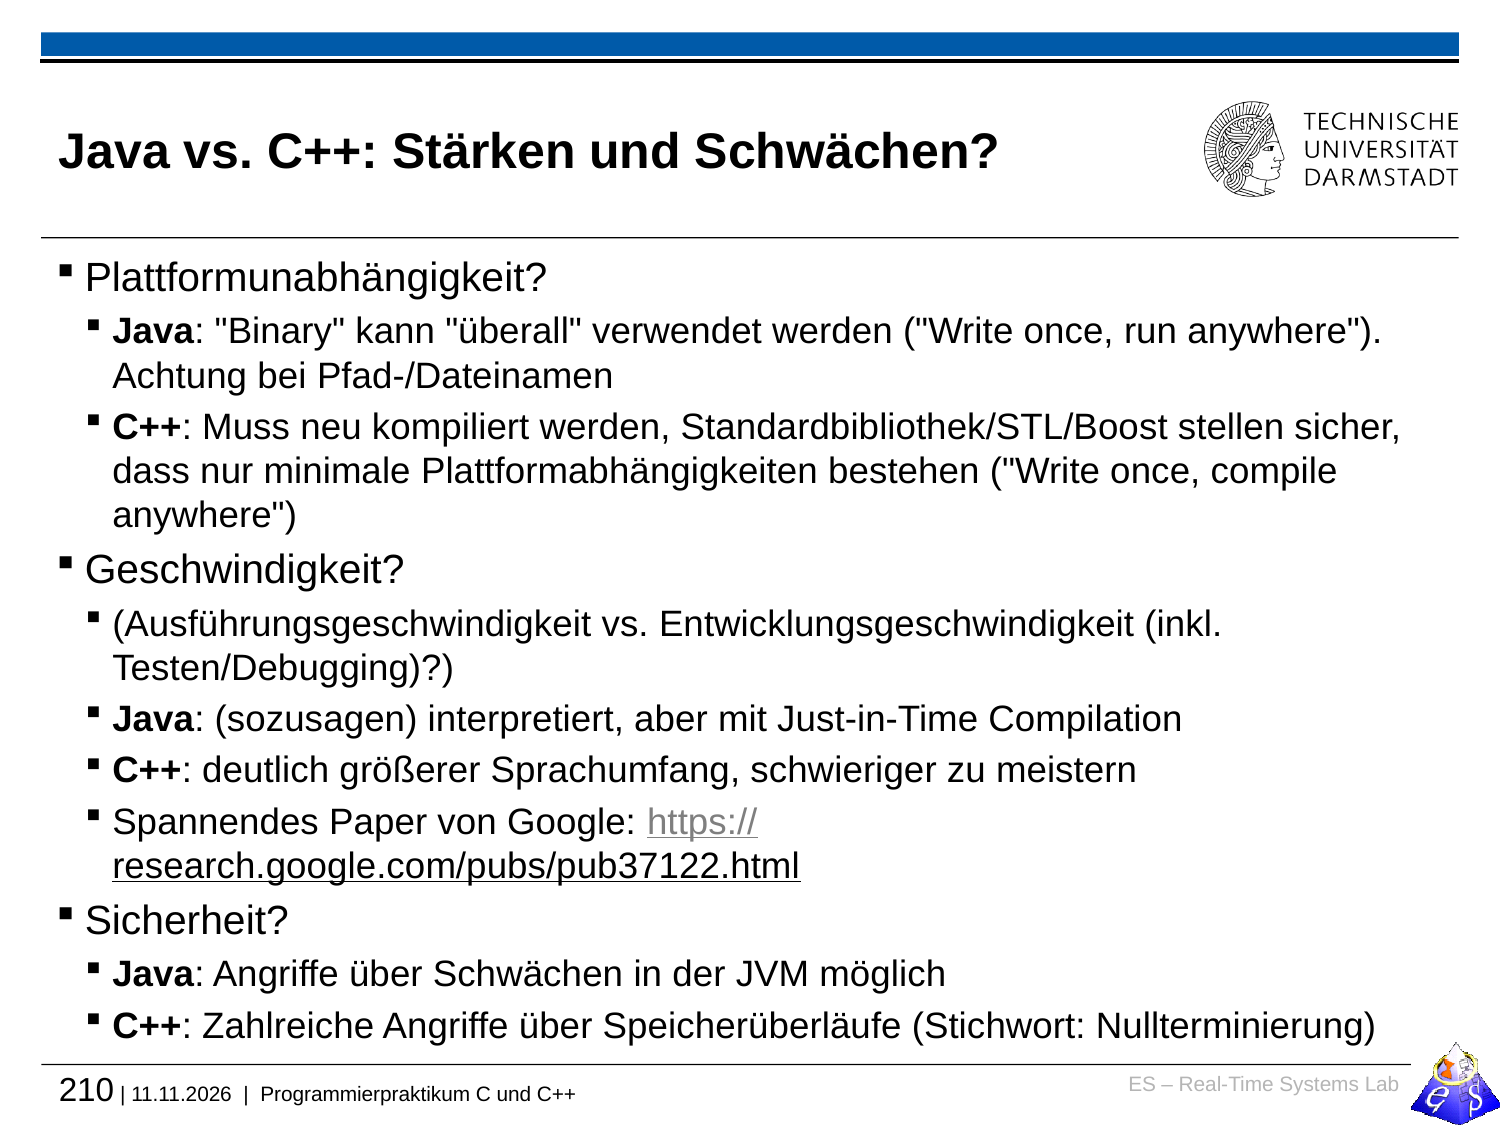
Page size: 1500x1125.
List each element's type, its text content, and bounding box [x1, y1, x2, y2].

picture [1411, 1041, 1500, 1125]
title Java vs. C++: Stärken und Schwächen? [58, 80, 1187, 218]
picture [1187, 84, 1483, 214]
list Plattformunabhängigkeit? Java: "Binary" kann "überall" verwendet werden ("Write once, run anywhere"). Achtung bei Pfad-/Dateinamen C++: Muss neu kompiliert werden, Standardbibliothek/STL/Boost stellen sicher, dass nur minimale Plattformabhängigkeiten bestehen ("Write once, compile anywhere") Geschwindigkeit? (Ausführungsgeschwindigkeit vs. Entwicklungsgeschwindigkeit (inkl. Testen/Debugging)?) Java: (sozusagen) interpretiert, aber mit Just-in-Time Compilation C++: deutlich größerer Sprachumfang, schwieriger zu meistern Spannendes Paper von Google: https://research.google.com/pubs/pub37122.html Sicherheit? Java: Angriffe über Schwächen in der JVM möglich C++: Zahlreiche Angriffe über Speicherüberläufe (Stichwort: Nullterminierung) [41, 243, 1459, 1059]
